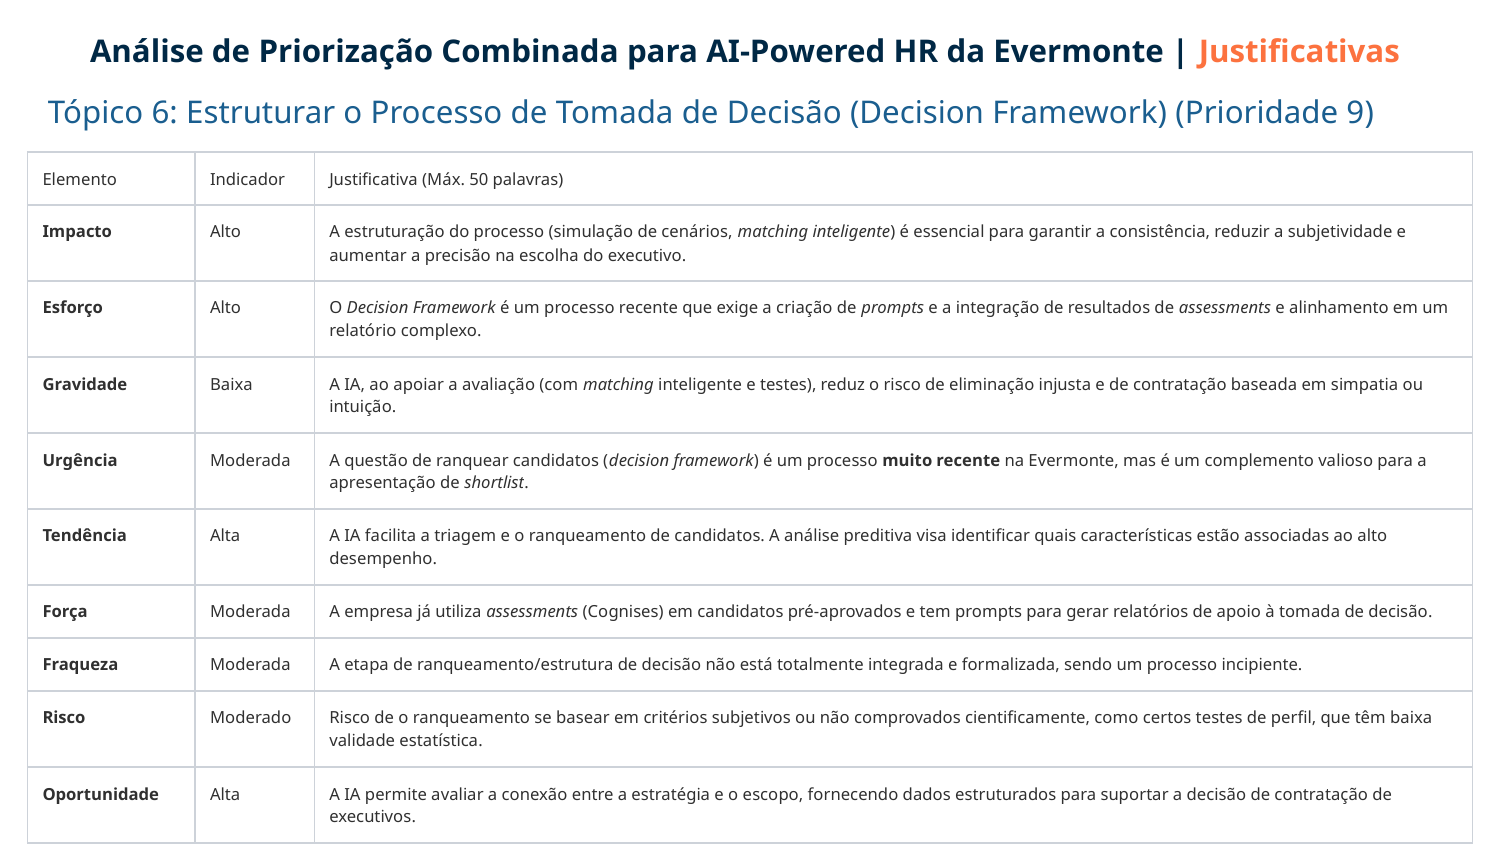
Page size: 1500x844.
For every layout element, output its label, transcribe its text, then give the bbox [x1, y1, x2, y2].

table_header Elemento [28, 153, 194, 204]
table_cell Moderado [196, 692, 314, 766]
table_header Justificativa (Máx. 50 palavras) [315, 153, 1472, 204]
table_cell A questão de ranquear candidatos (decision framework) é um processo muito recente na Evermonte, mas é um complemento valioso para a apresentação de shortlist. [315, 434, 1472, 508]
table_cell Baixa [196, 358, 314, 432]
table_header Indicador [196, 153, 314, 204]
table_cell Alta [196, 510, 314, 584]
table_cell Esforço [28, 282, 194, 356]
table_cell Alto [196, 206, 314, 280]
table_cell Moderada [196, 639, 314, 690]
table_cell Tendência [28, 510, 194, 584]
table_cell A etapa de ranqueamento/estrutura de decisão não está totalmente integrada e formalizada, sendo um processo incipiente. [315, 639, 1472, 690]
table_cell A IA facilita a triagem e o ranqueamento de candidatos. A análise preditiva visa identificar quais características estão associadas ao alto desempenho. [315, 510, 1472, 584]
table_cell A IA permite avaliar a conexão entre a estratégia e o escopo, fornecendo dados estruturados para suportar a decisão de contratação de executivos. [315, 768, 1472, 842]
title Análise de Priorização Combinada para AI-Powered HR da Evermonte | Justificativas [18, 16, 1472, 73]
table_cell A empresa já utiliza assessments (Cognises) em candidatos pré-aprovados e tem prompts para gerar relatórios de apoio à tomada de decisão. [315, 586, 1472, 637]
table_cell Alta [196, 768, 314, 842]
table_cell Moderada [196, 586, 314, 637]
table_cell Força [28, 586, 194, 637]
table_cell Impacto [28, 206, 194, 280]
table_cell Fraqueza [28, 639, 194, 690]
table_cell Gravidade [28, 358, 194, 432]
title Tópico 6: Estruturar o Processo de Tomada de Decisão (Decision Framework) (Prioridade 9) [32, 77, 1478, 134]
table_cell Oportunidade [28, 768, 194, 842]
table_cell A estruturação do processo (simulação de cenários, matching inteligente) é essencial para garantir a consistência, reduzir a subjetividade e aumentar a precisão na escolha do executivo. [315, 206, 1472, 280]
table_cell Alto [196, 282, 314, 356]
table_cell Moderada [196, 434, 314, 508]
table_cell Risco [28, 692, 194, 766]
table_cell Risco de o ranqueamento se basear em critérios subjetivos ou não comprovados cientificamente, como certos testes de perfil, que têm baixa validade estatística. [315, 692, 1472, 766]
table_cell Urgência [28, 434, 194, 508]
table_cell A IA, ao apoiar a avaliação (com matching inteligente e testes), reduz o risco de eliminação injusta e de contratação baseada em simpatia ou intuição. [315, 358, 1472, 432]
table_cell O Decision Framework é um processo recente que exige a criação de prompts e a integração de resultados de assessments e alinhamento em um relatório complexo. [315, 282, 1472, 356]
